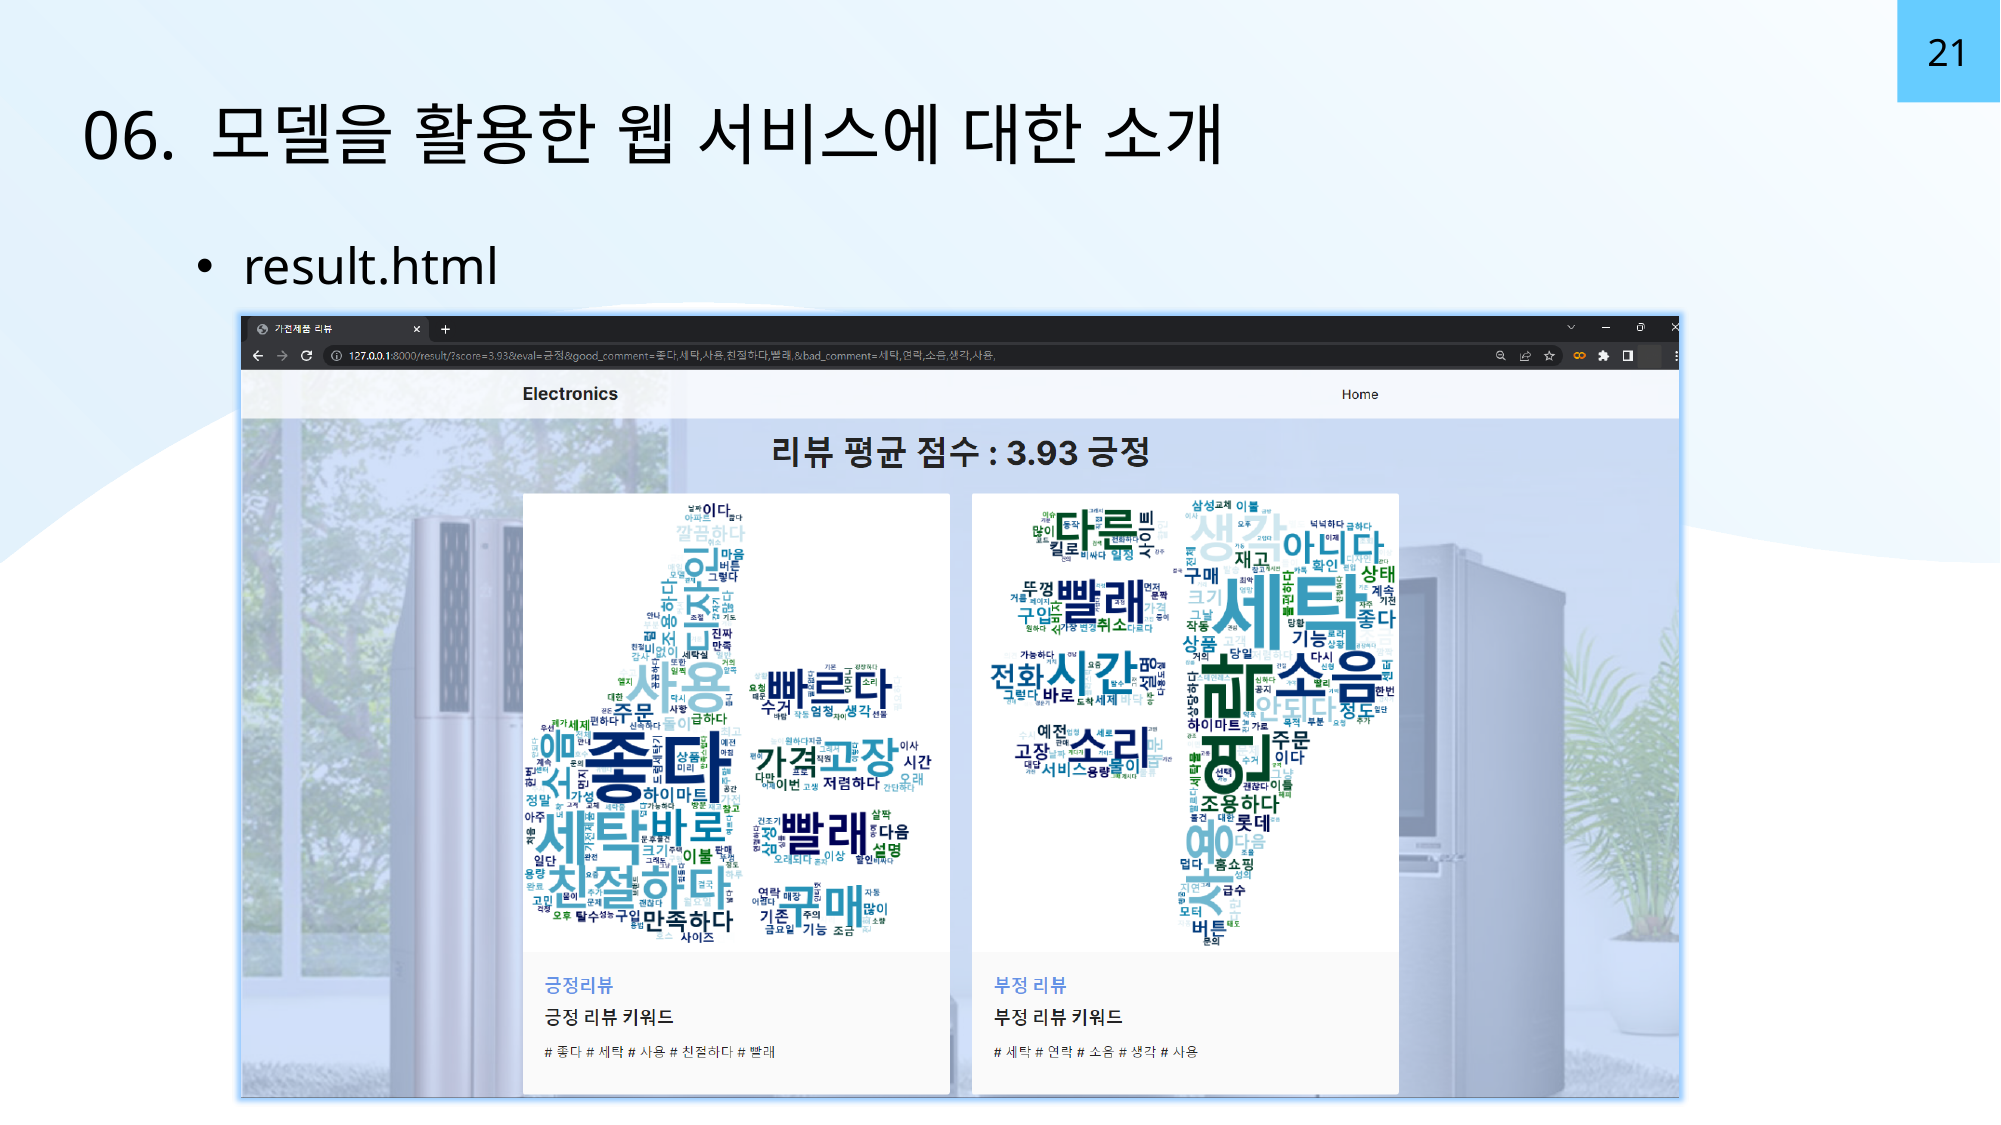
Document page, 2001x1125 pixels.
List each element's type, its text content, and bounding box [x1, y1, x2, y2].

text_box 21 [1896, 0, 2000, 103]
title 06. 모델을 활용한 웹 서비스에 대한 소개 [67, 64, 1722, 212]
picture [241, 316, 1680, 1098]
text_box result.html [181, 227, 515, 303]
